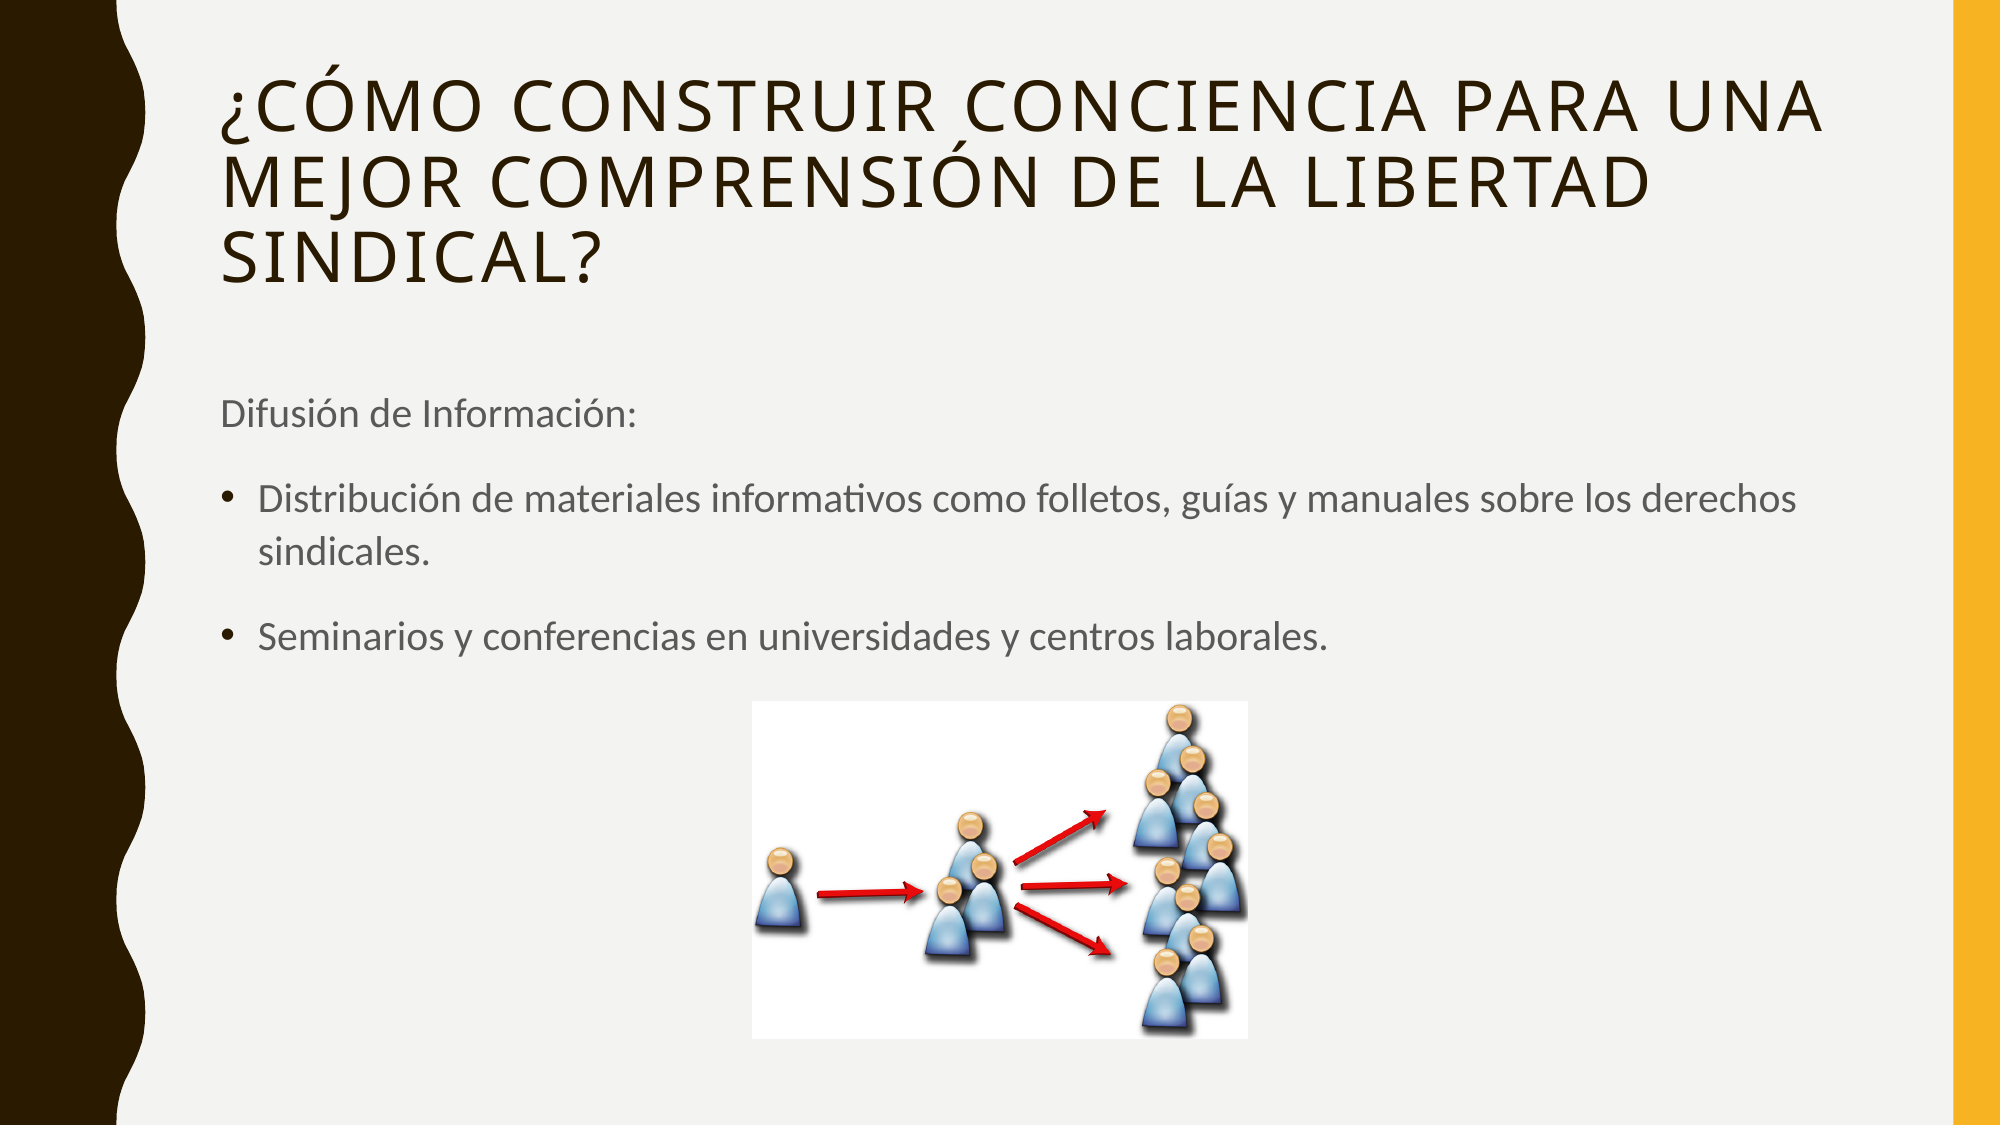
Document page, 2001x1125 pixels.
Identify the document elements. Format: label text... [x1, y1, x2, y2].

picture [752, 701, 1248, 1039]
title ¿CÓMO CONSTRUIR CONCIENCIA PARA UNA MEJOR COMPRENSIÓN DE LA LIBERTAD Sindical? [205, 62, 1875, 308]
list Difusión de Información: Distribución de materiales informativos como folletos, guías y manuales sobre los derechos sindicales. Seminarios y conferencias en universidades y centros laborales. [205, 375, 1875, 965]
